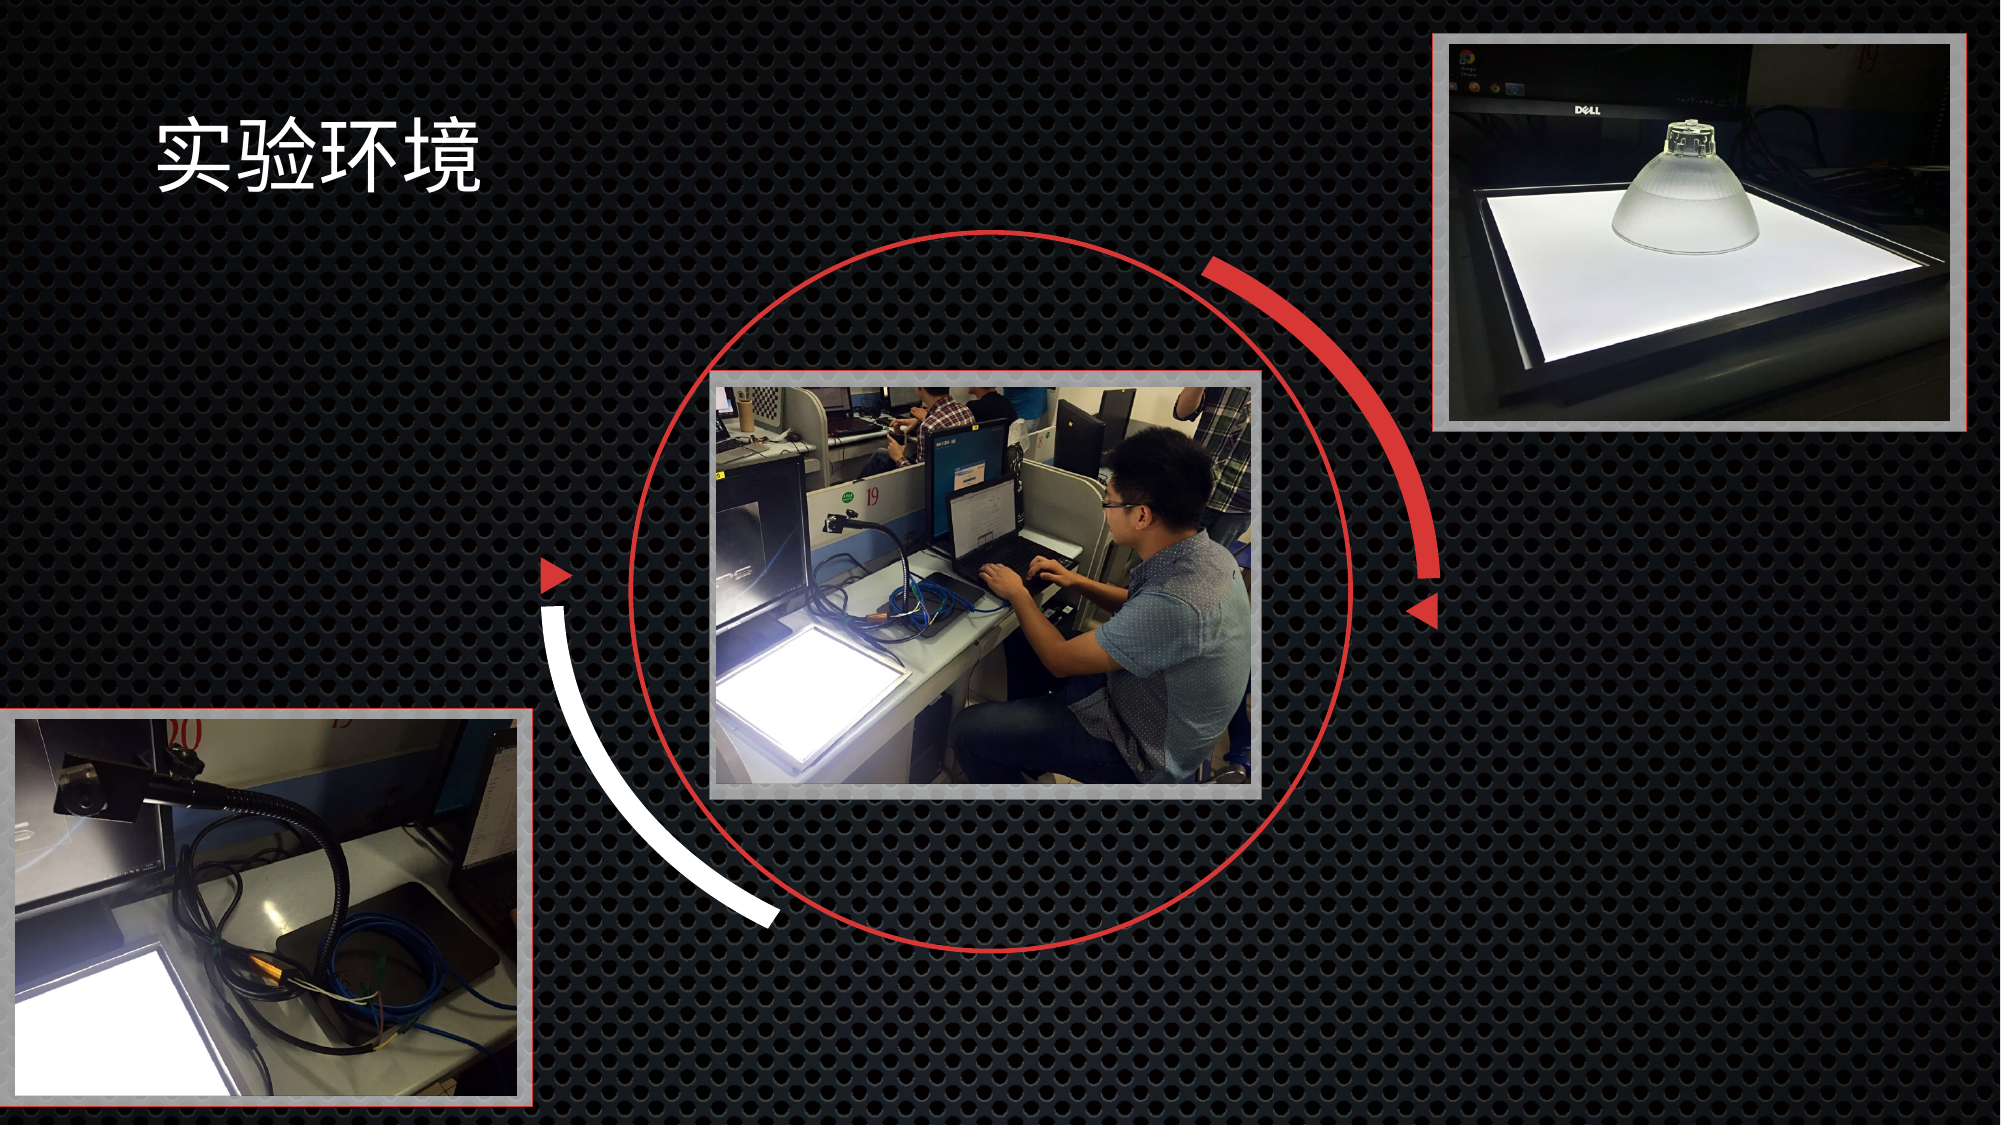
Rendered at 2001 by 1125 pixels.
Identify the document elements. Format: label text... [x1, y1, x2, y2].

picture [15, 719, 517, 1096]
text_box [1432, 33, 1967, 432]
title 实验环境 [137, 106, 1448, 213]
text_box [0, 708, 533, 1107]
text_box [540, 205, 1441, 980]
picture [0, 0, 2001, 1125]
